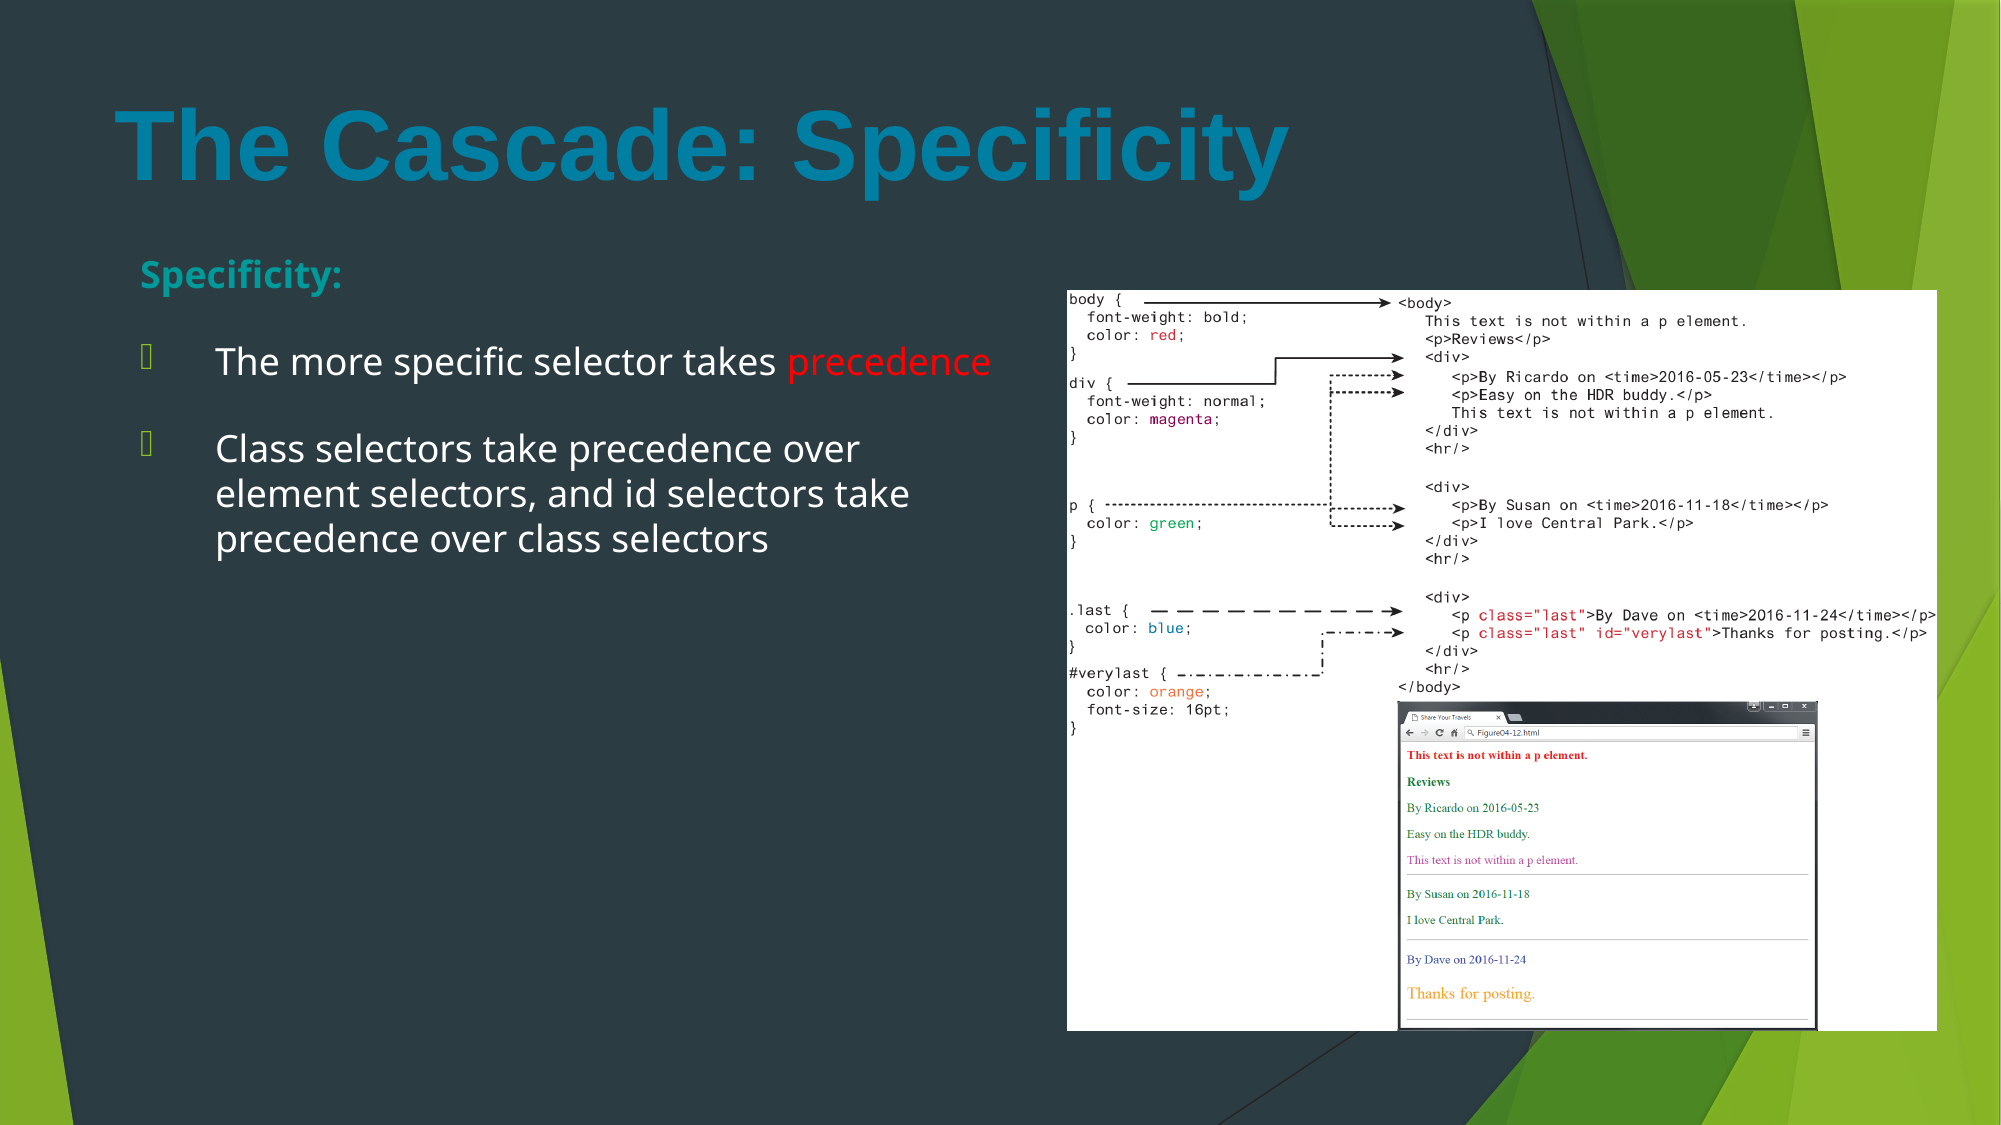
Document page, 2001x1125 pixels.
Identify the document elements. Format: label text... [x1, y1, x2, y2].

picture [1066, 290, 1938, 1031]
list Specificity: The more specific selector takes precedence Class selectors take precedence over element selectors, and id selectors take precedence over class selectors [99, 236, 1031, 1010]
title The Cascade: Specificity [99, 35, 1900, 216]
